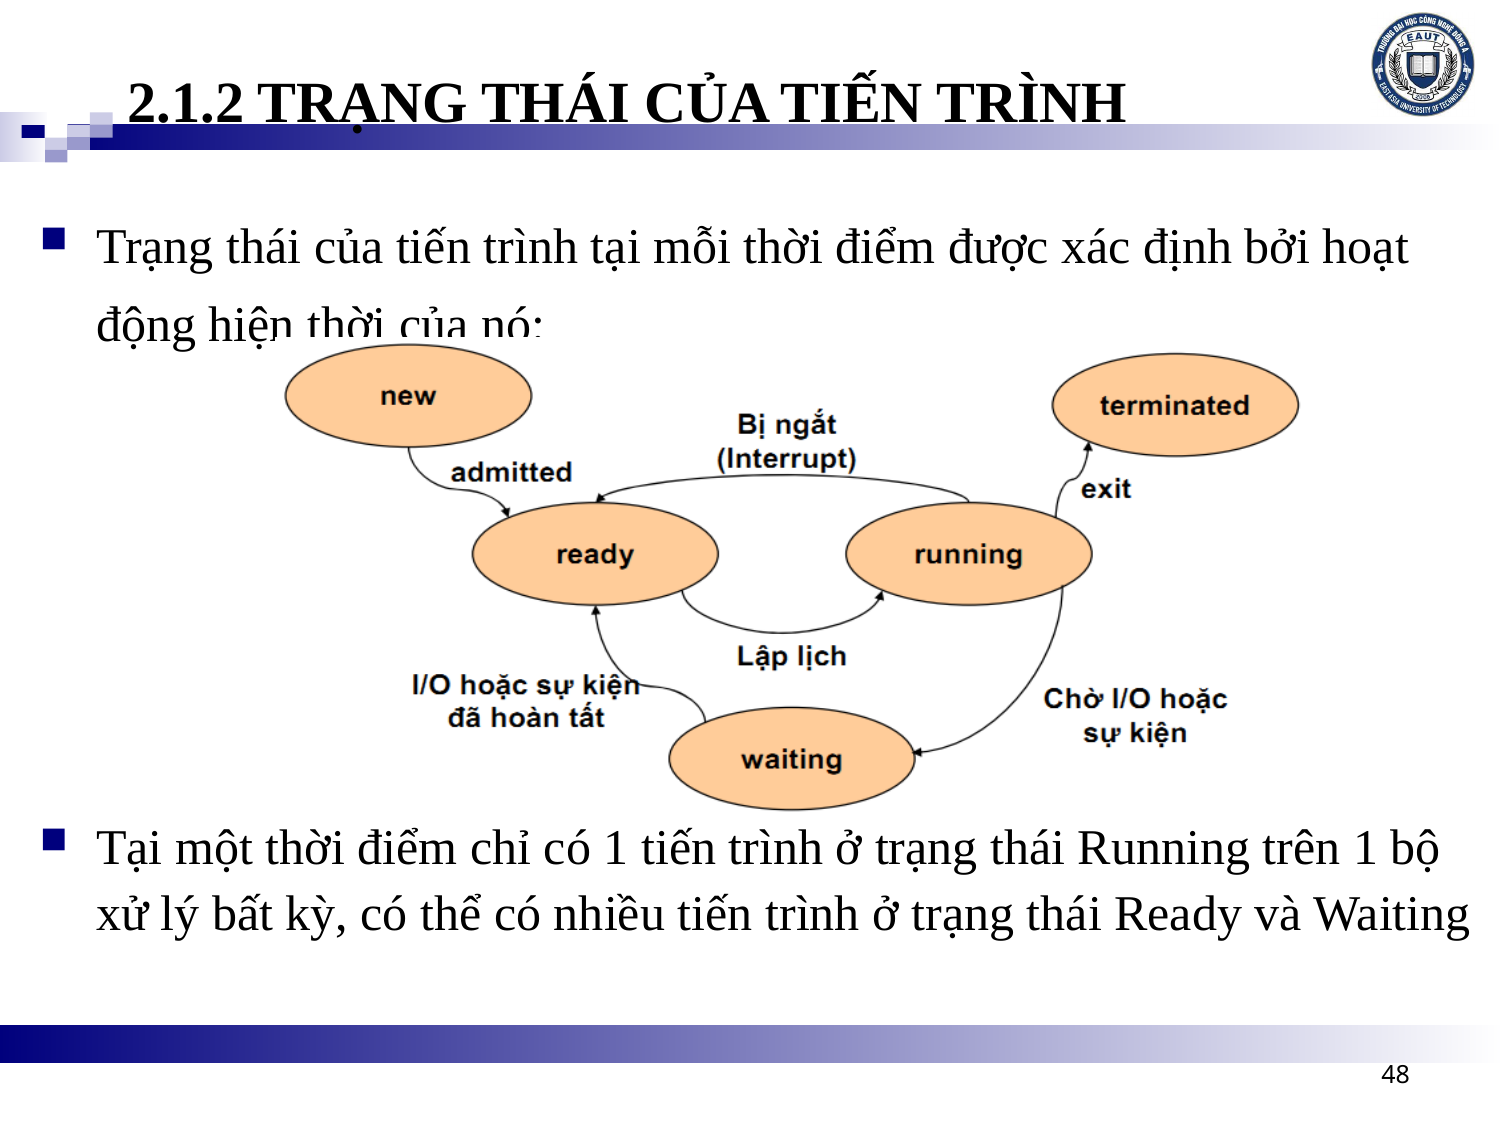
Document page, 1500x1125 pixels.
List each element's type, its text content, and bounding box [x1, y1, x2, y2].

list Trạng thái của tiến trình tại mỗi thời điểm được xác định bởi hoạt động hiện thời của nó: Tại một thời điểm chỉ có 1 tiến trình ở trạng thái Running trên 1 bộ xử lý bất kỳ, có thể có nhiều tiến trình ở trạng thái Ready và Waiting [24, 188, 1500, 1125]
text_box 2.1.2 TRẠNG THÁI CỦA TIẾN TRÌNH [112, 57, 1463, 158]
picture [274, 337, 1307, 820]
